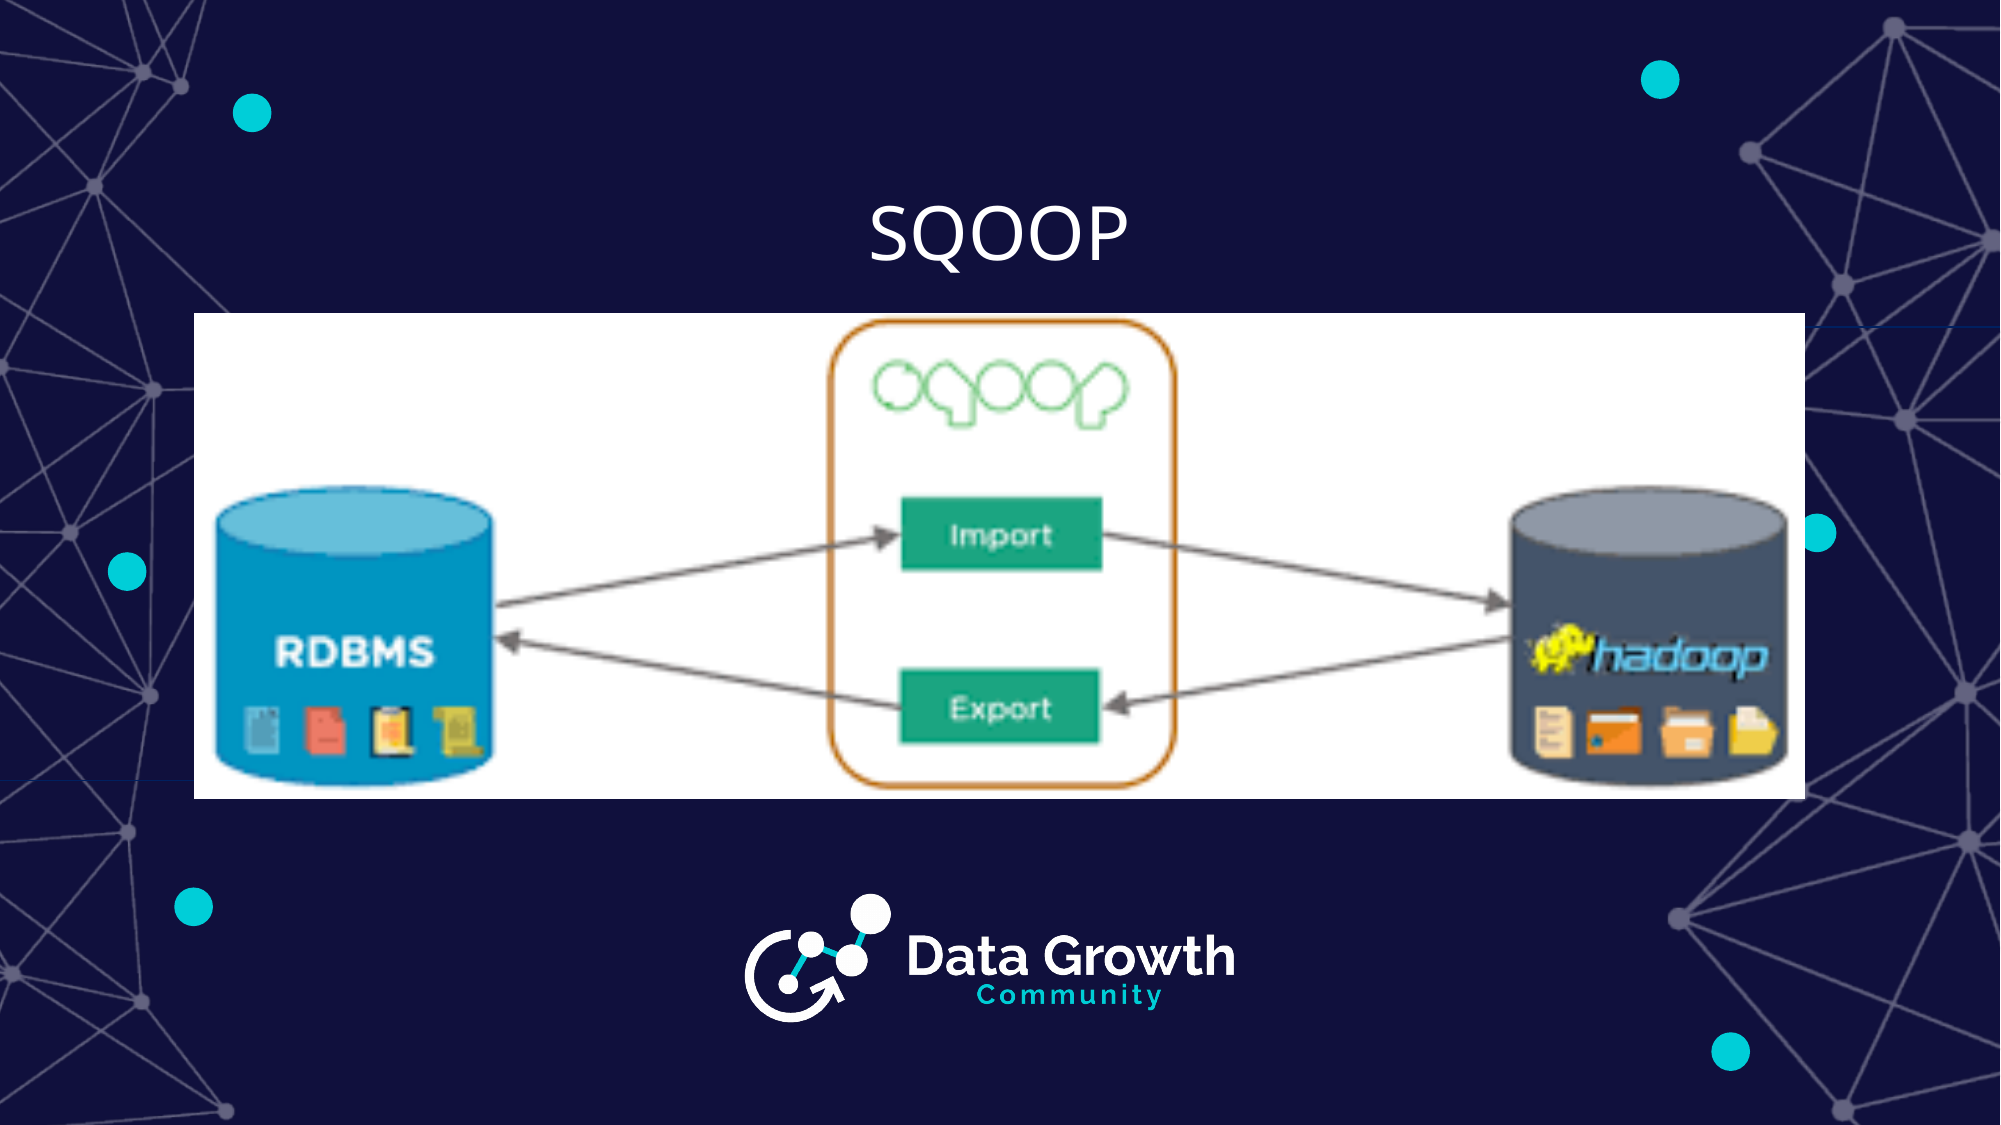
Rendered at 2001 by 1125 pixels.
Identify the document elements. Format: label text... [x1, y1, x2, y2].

title SQOOP [187, 88, 1813, 297]
picture [719, 873, 1259, 1042]
picture [194, 313, 1805, 799]
